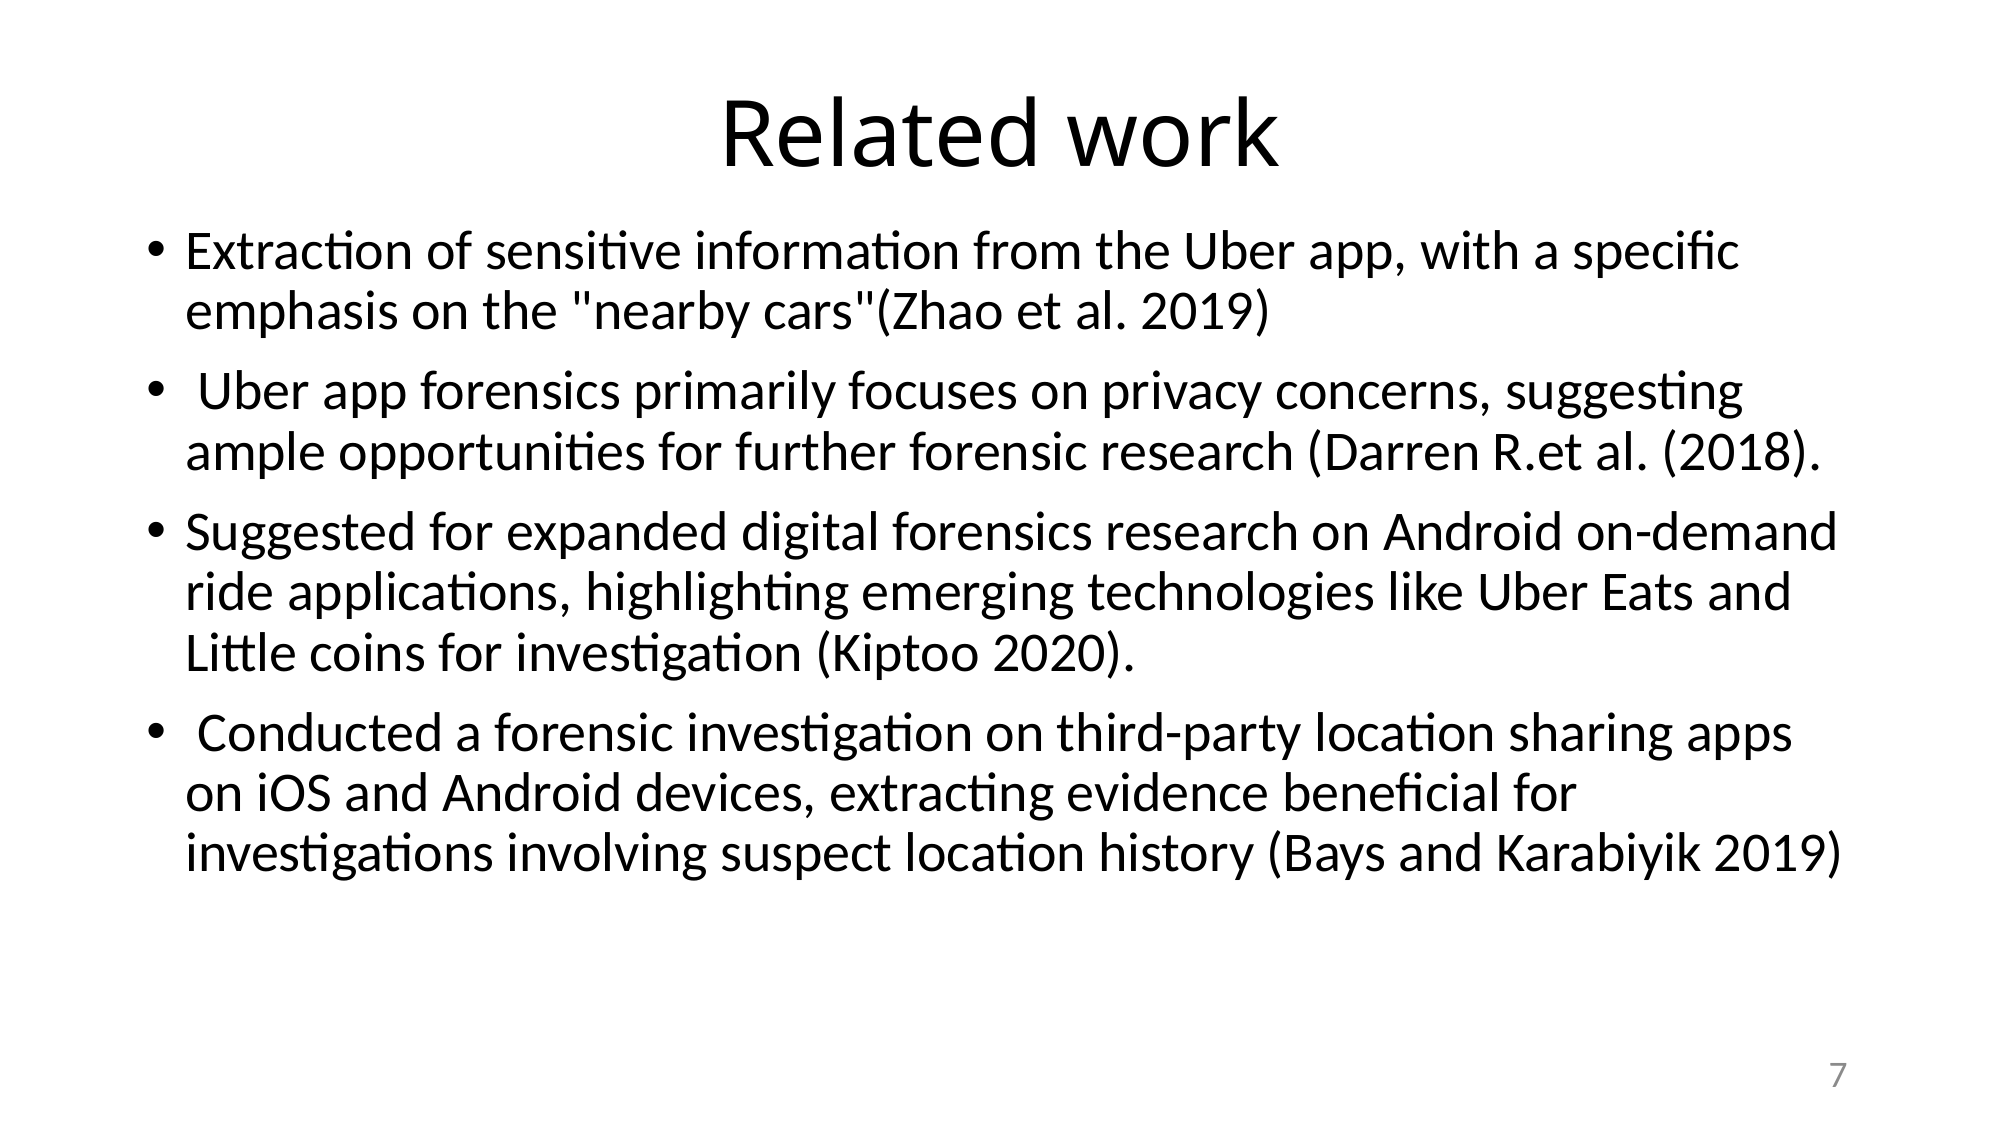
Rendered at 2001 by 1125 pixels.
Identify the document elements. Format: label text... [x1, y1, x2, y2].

slide_number 7 [1412, 1042, 1863, 1103]
title Related work [137, 59, 1863, 213]
list Extraction of sensitive information from the Uber app, with a specific emphasis on the "nearby cars"(Zhao et al. 2019) Uber app forensics primarily focuses on privacy concerns, suggesting ample opportunities for further forensic research (Darren R.et al. (2018). Suggested for expanded digital forensics research on Android on-demand ride applications, highlighting emerging technologies like Uber Eats and Little coins for investigation (Kiptoo 2020). Conducted a forensic investigation on third-party location sharing apps on iOS and Android devices, extracting evidence beneficial for investigations involving suspect location history (Bays and Karabiyik 2019) [131, 213, 1869, 925]
